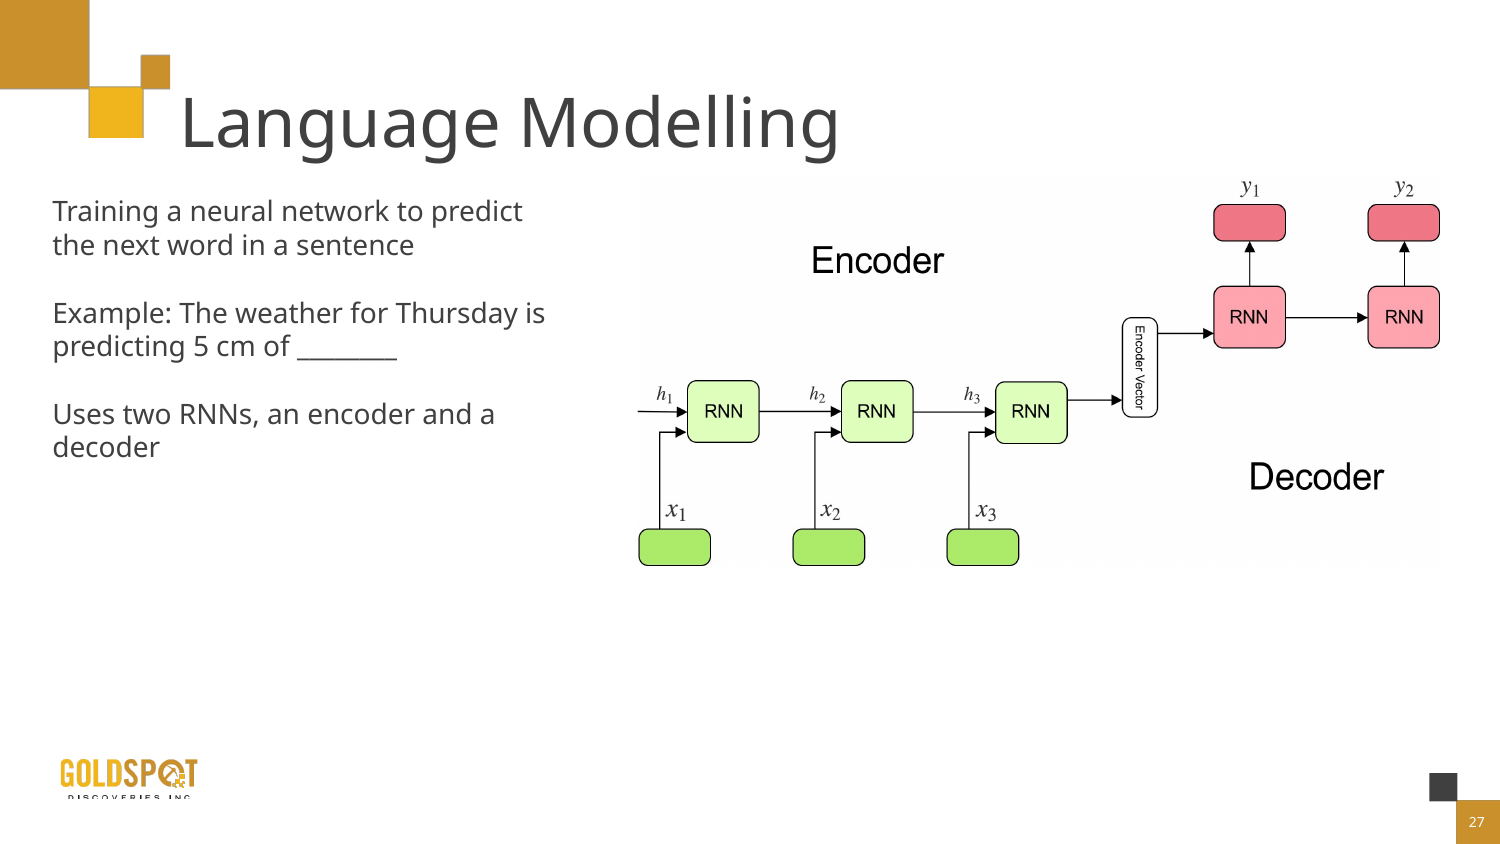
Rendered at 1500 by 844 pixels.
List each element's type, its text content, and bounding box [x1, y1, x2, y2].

text_box Training a neural network to predict the next word in a sentence Example: The weather for Thursday is predicting 5 cm of ________ Uses two RNNs, an encoder and a decoder [37, 186, 583, 471]
picture [637, 176, 1440, 566]
title Language Modelling [164, 74, 1065, 177]
text_box 27 [1379, 764, 1500, 844]
